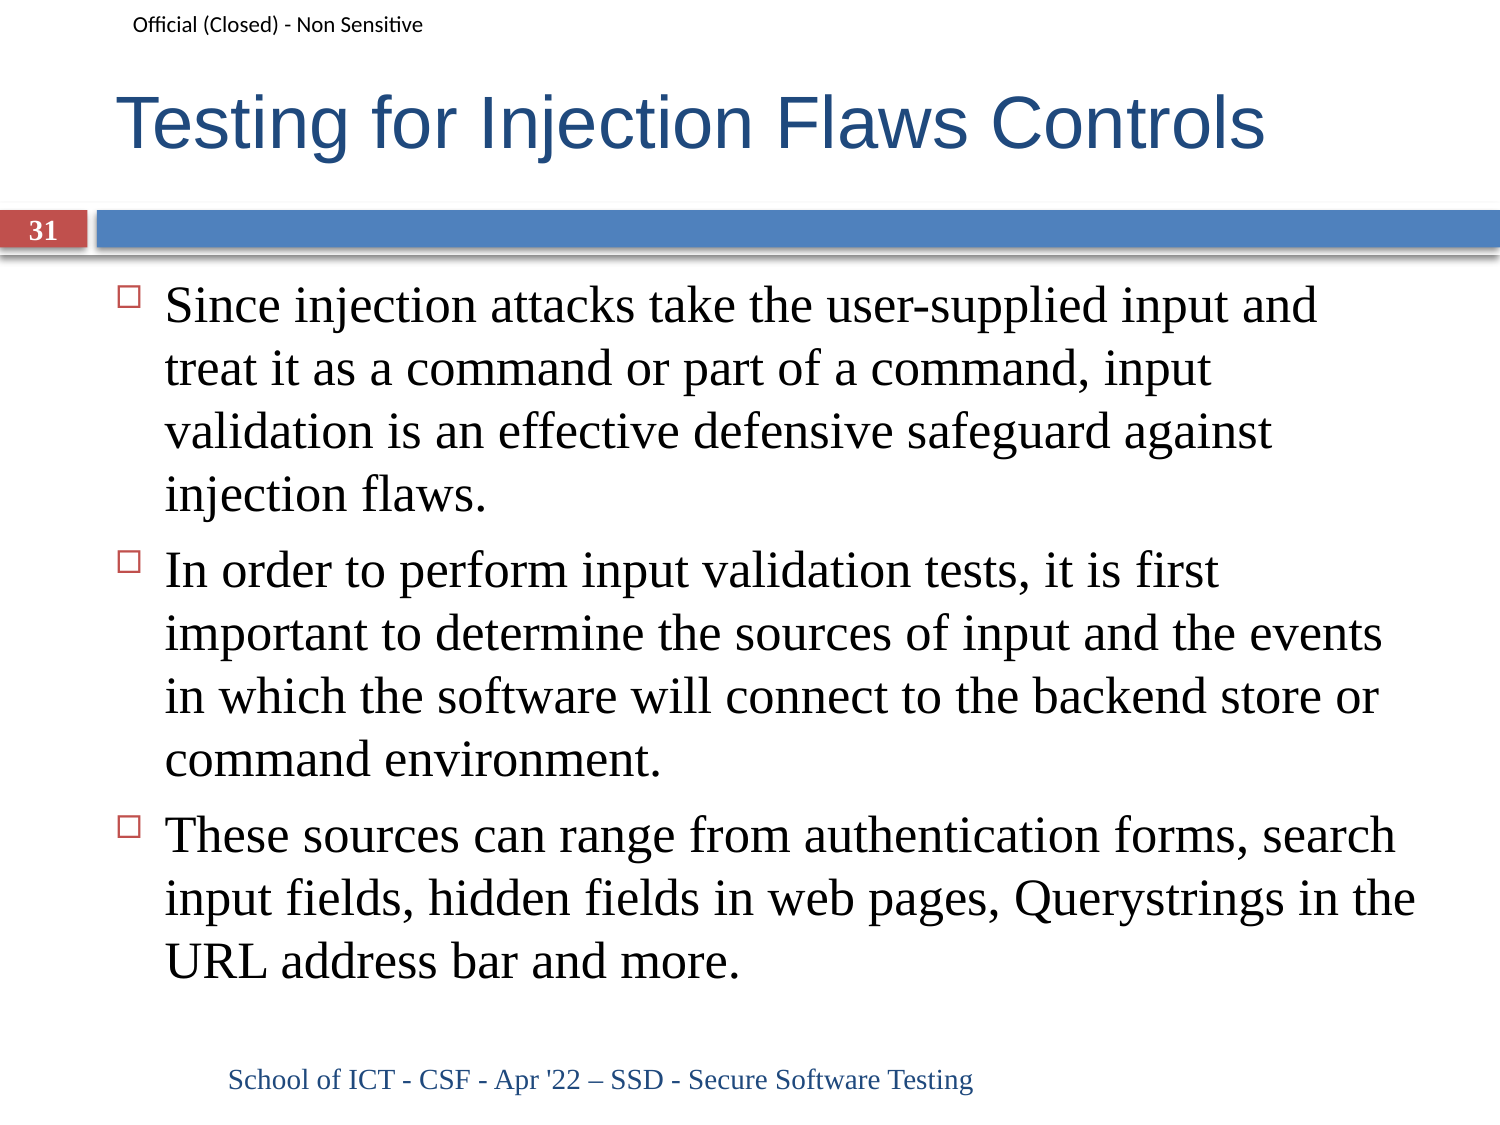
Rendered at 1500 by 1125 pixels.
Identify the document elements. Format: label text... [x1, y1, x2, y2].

list Since injection attacks take the user-supplied input and treat it as a command or part of a command, input validation is an effective defensive safeguard against injection flaws. In order to perform input validation tests, it is first important to determine the sources of input and the events in which the software will connect to the backend store or command environment. These sources can range from authentication forms, search input fields, hidden fields in web pages, Querystrings in the URL address bar and more. [100, 262, 1438, 1000]
title Testing for Injection Flaws Controls [100, 37, 1438, 200]
slide_number 31 [0, 208, 88, 249]
footer School of ICT - CSF - Apr '22 – SSD - Secure Software Testing [99, 1048, 990, 1108]
